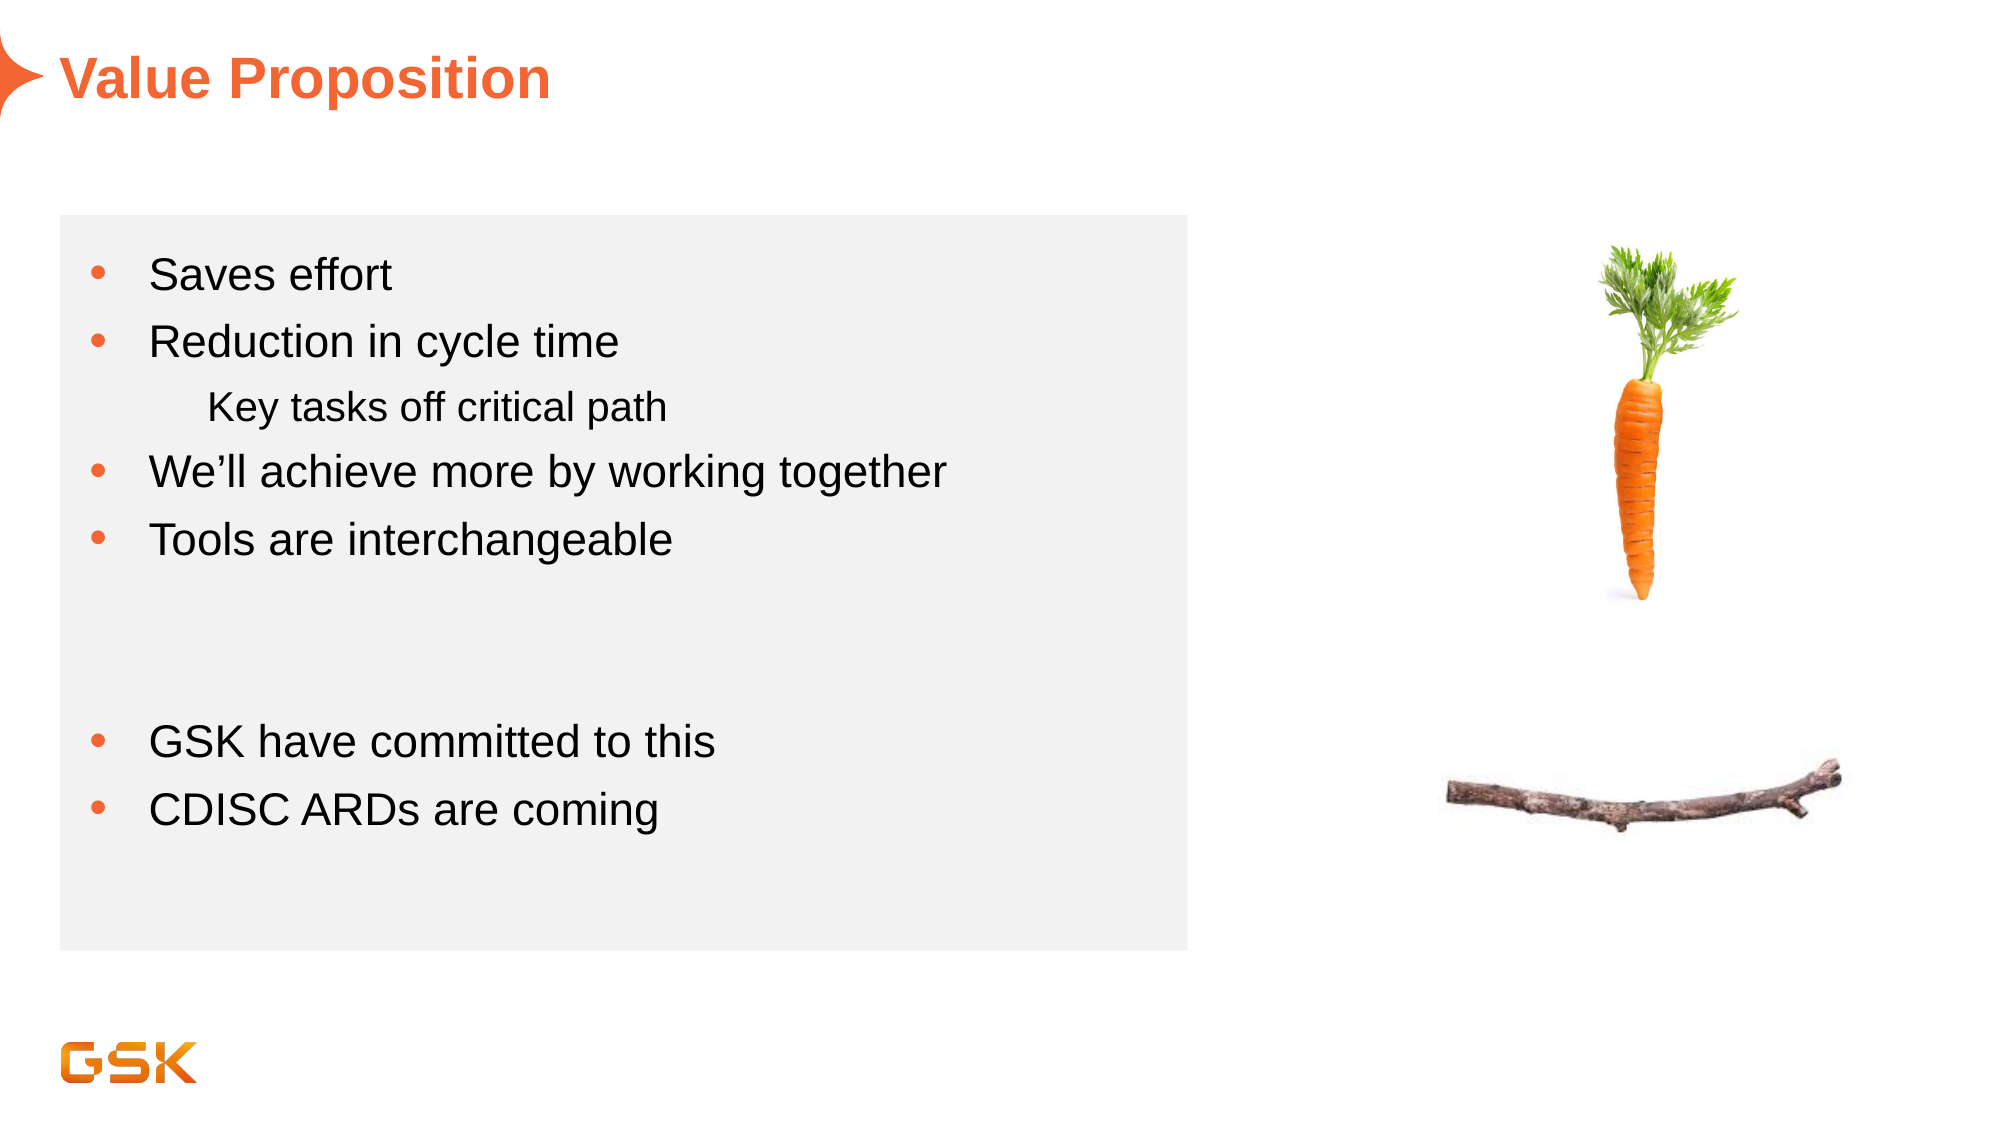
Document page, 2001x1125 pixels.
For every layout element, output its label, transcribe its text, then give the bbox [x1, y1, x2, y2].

list Saves effort Reduction in cycle time Key tasks off critical path We’ll achieve more by working together Tools are interchangeable GSK have committed to this CDISC ARDs are coming [59, 215, 1188, 951]
picture [1529, 218, 1859, 620]
picture [1426, 649, 1859, 936]
title Value Proposition [59, 39, 1940, 111]
picture [61, 1042, 197, 1083]
